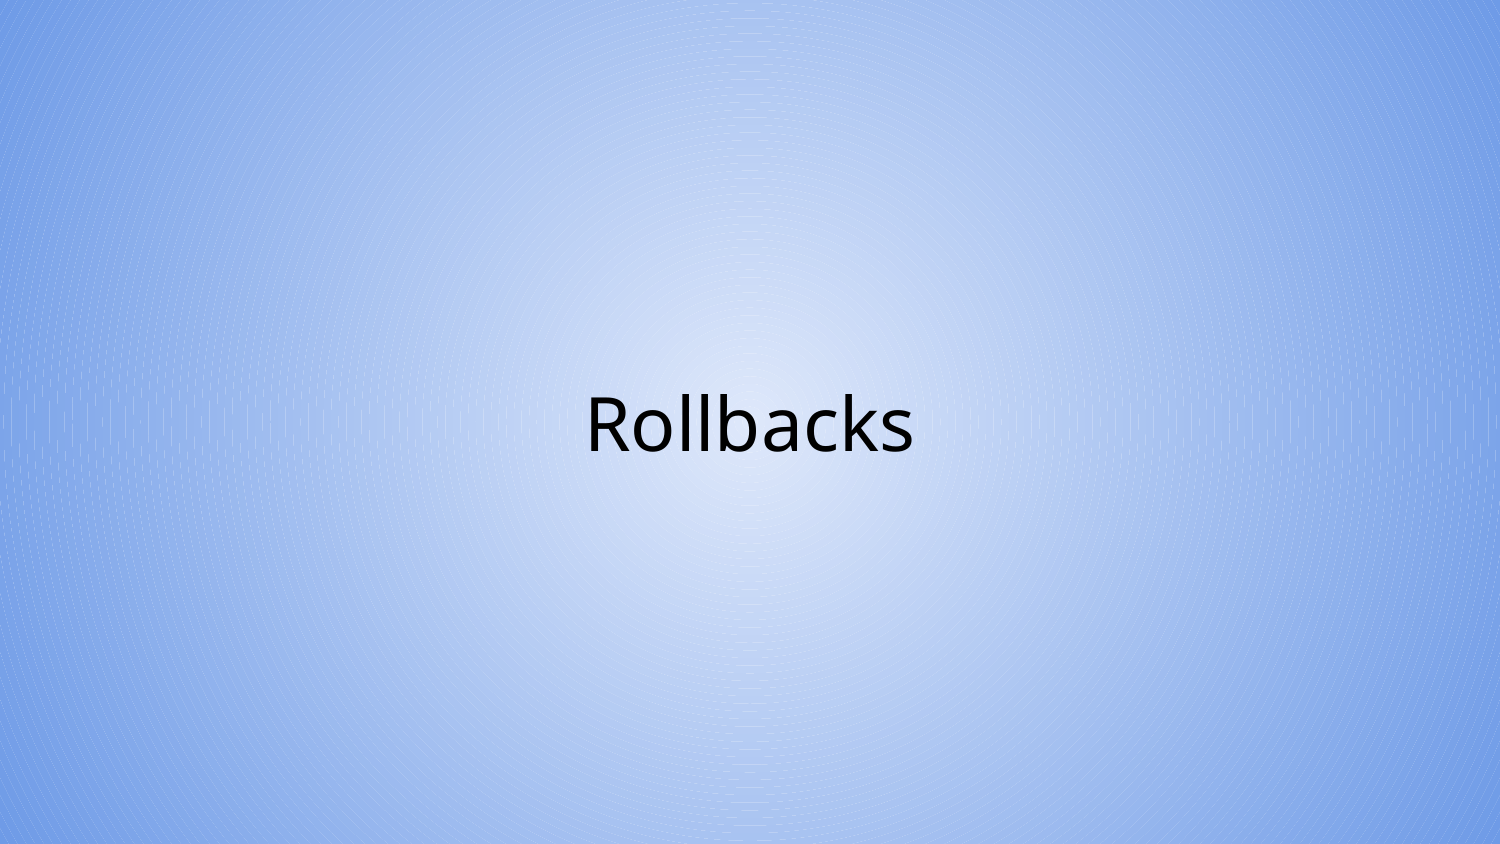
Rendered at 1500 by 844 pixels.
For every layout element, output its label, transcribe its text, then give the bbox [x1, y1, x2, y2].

title Rollbacks [51, 352, 1449, 491]
